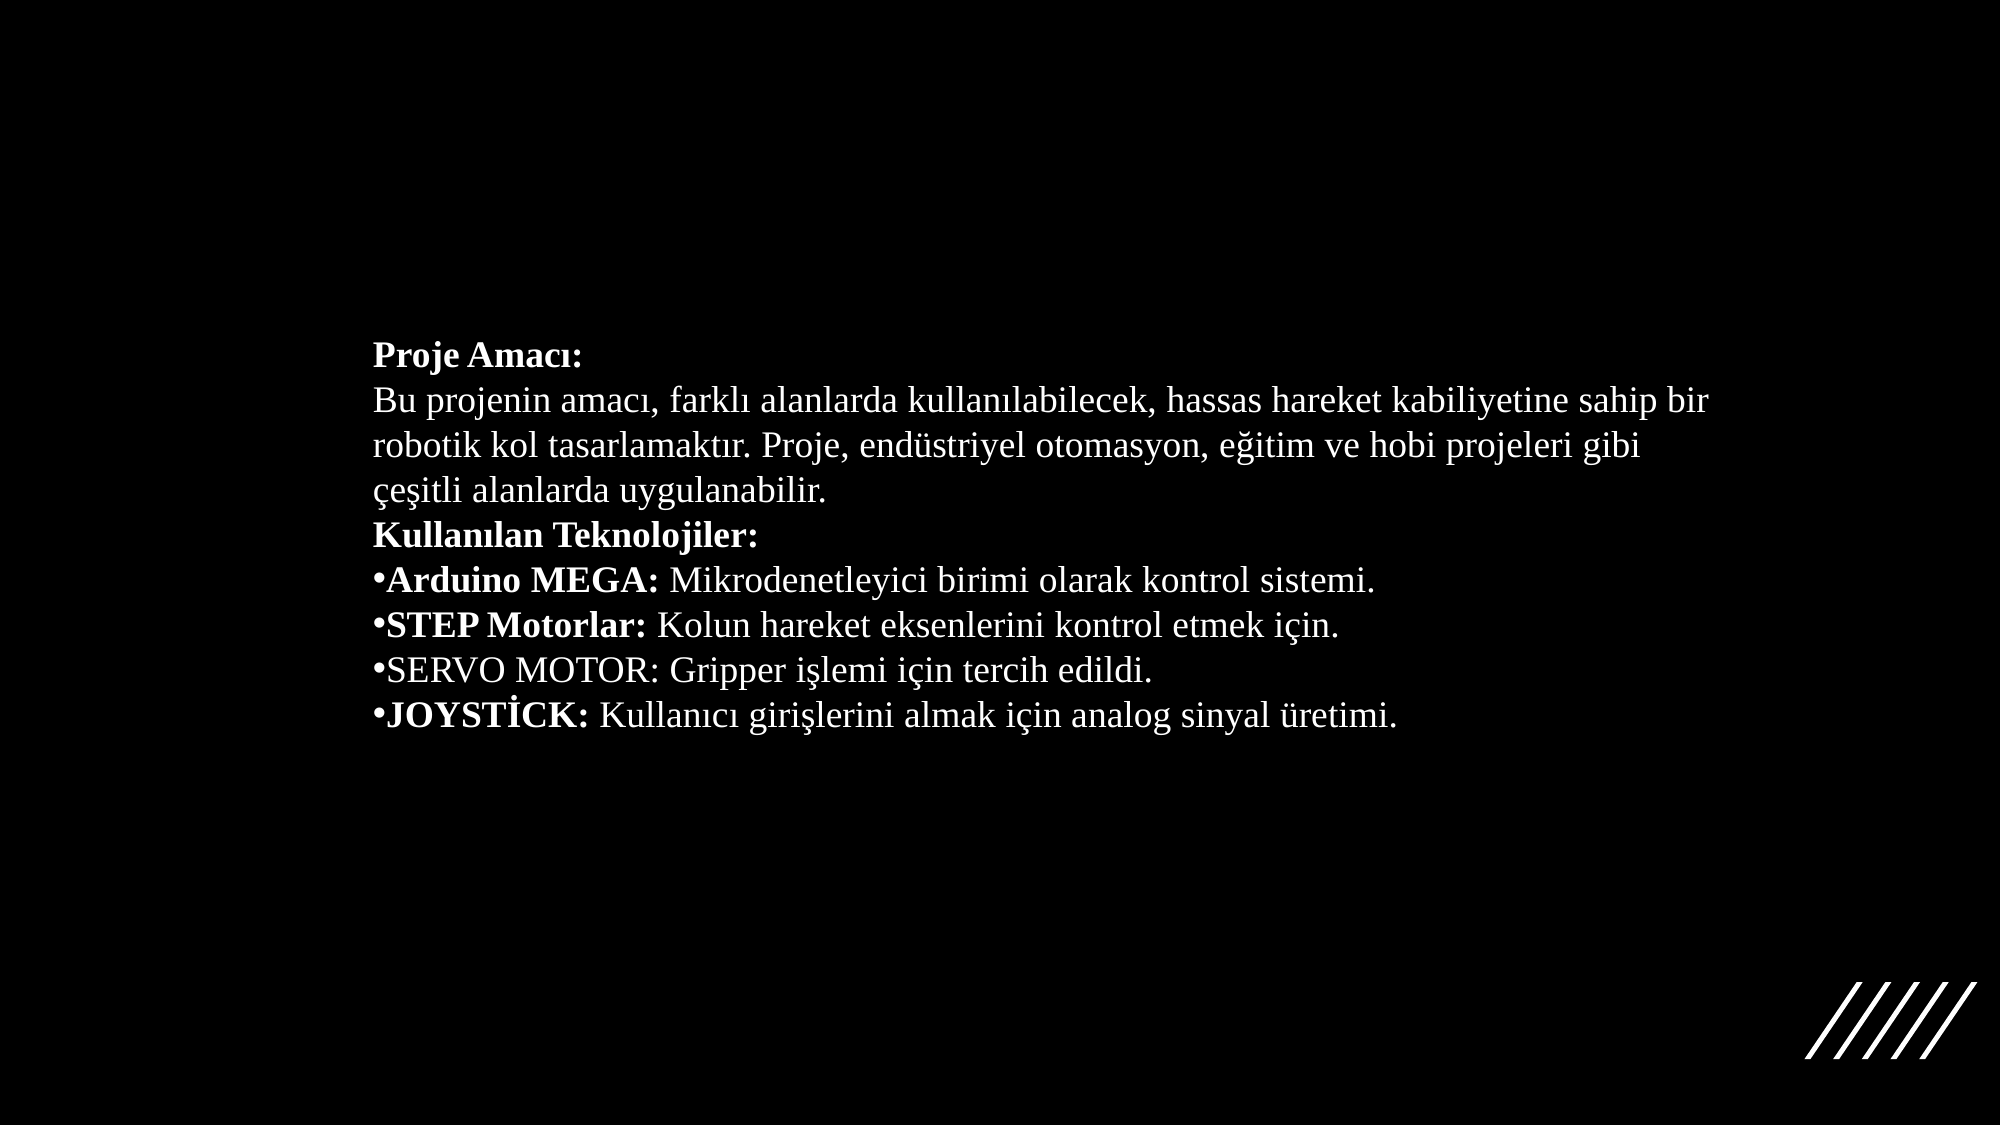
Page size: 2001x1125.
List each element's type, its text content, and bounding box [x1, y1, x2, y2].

text_box Proje Amacı: Bu projenin amacı, farklı alanlarda kullanılabilecek, hassas hareket kabiliyetine sahip bir robotik kol tasarlamaktır. Proje, endüstriyel otomasyon, eğitim ve hobi projeleri gibi çeşitli alanlarda uygulanabilir. Kullanılan Teknolojiler: Arduino MEGA: Mikrodenetleyici birimi olarak kontrol sistemi. STEP Motorlar: Kolun hareket eksenlerini kontrol etmek için. SERVO MOTOR: Gripper işlemi için tercih edildi. JOYSTİCK: Kullanıcı girişlerini almak için analog sinyal üretimi. [358, 322, 1747, 798]
